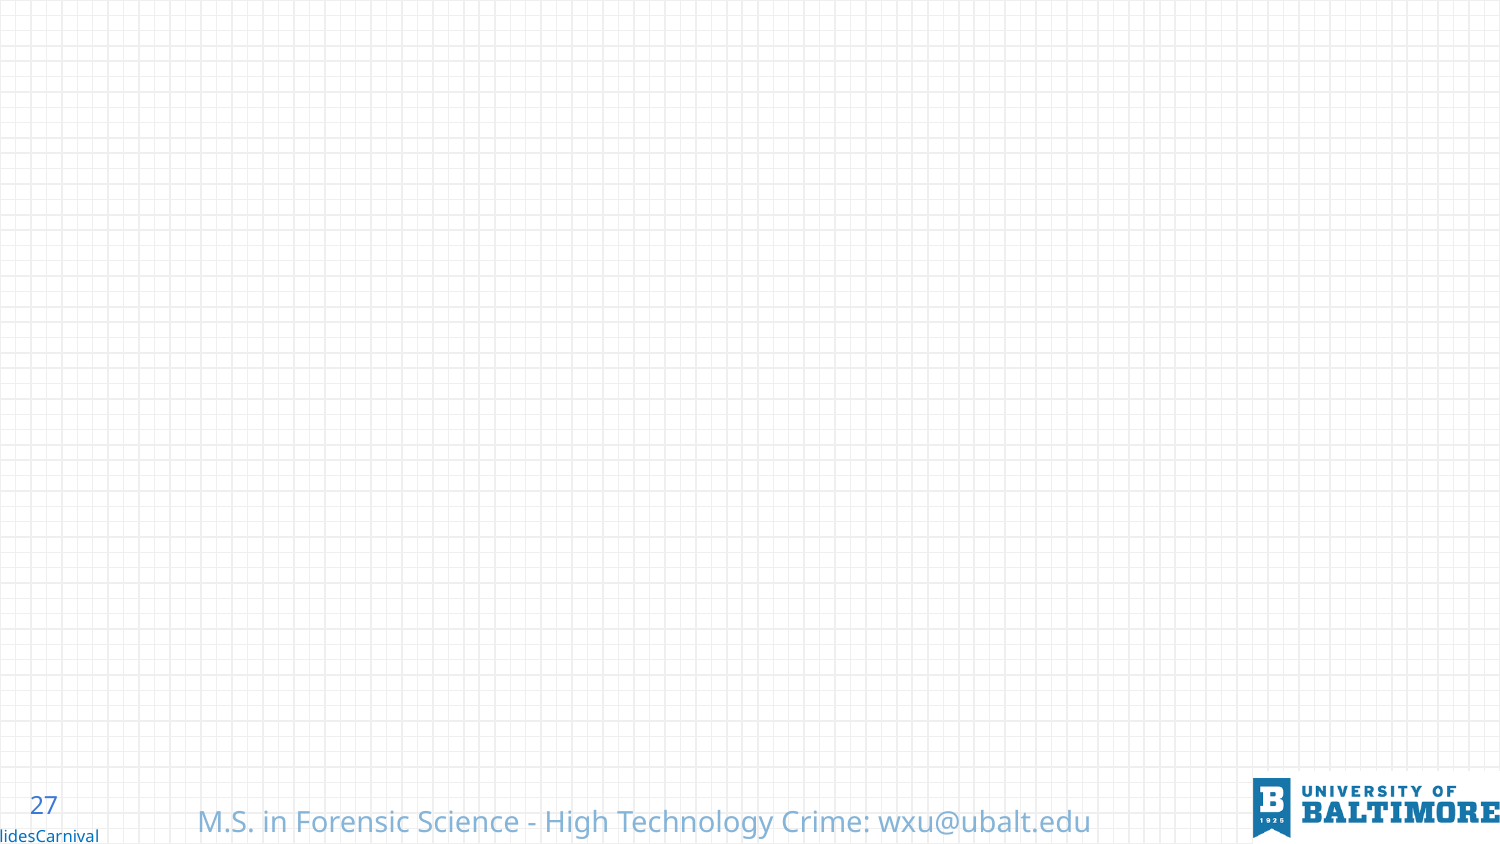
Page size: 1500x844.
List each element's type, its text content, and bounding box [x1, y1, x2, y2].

slide_number 27 [14, 774, 105, 840]
picture [1253, 771, 1500, 844]
